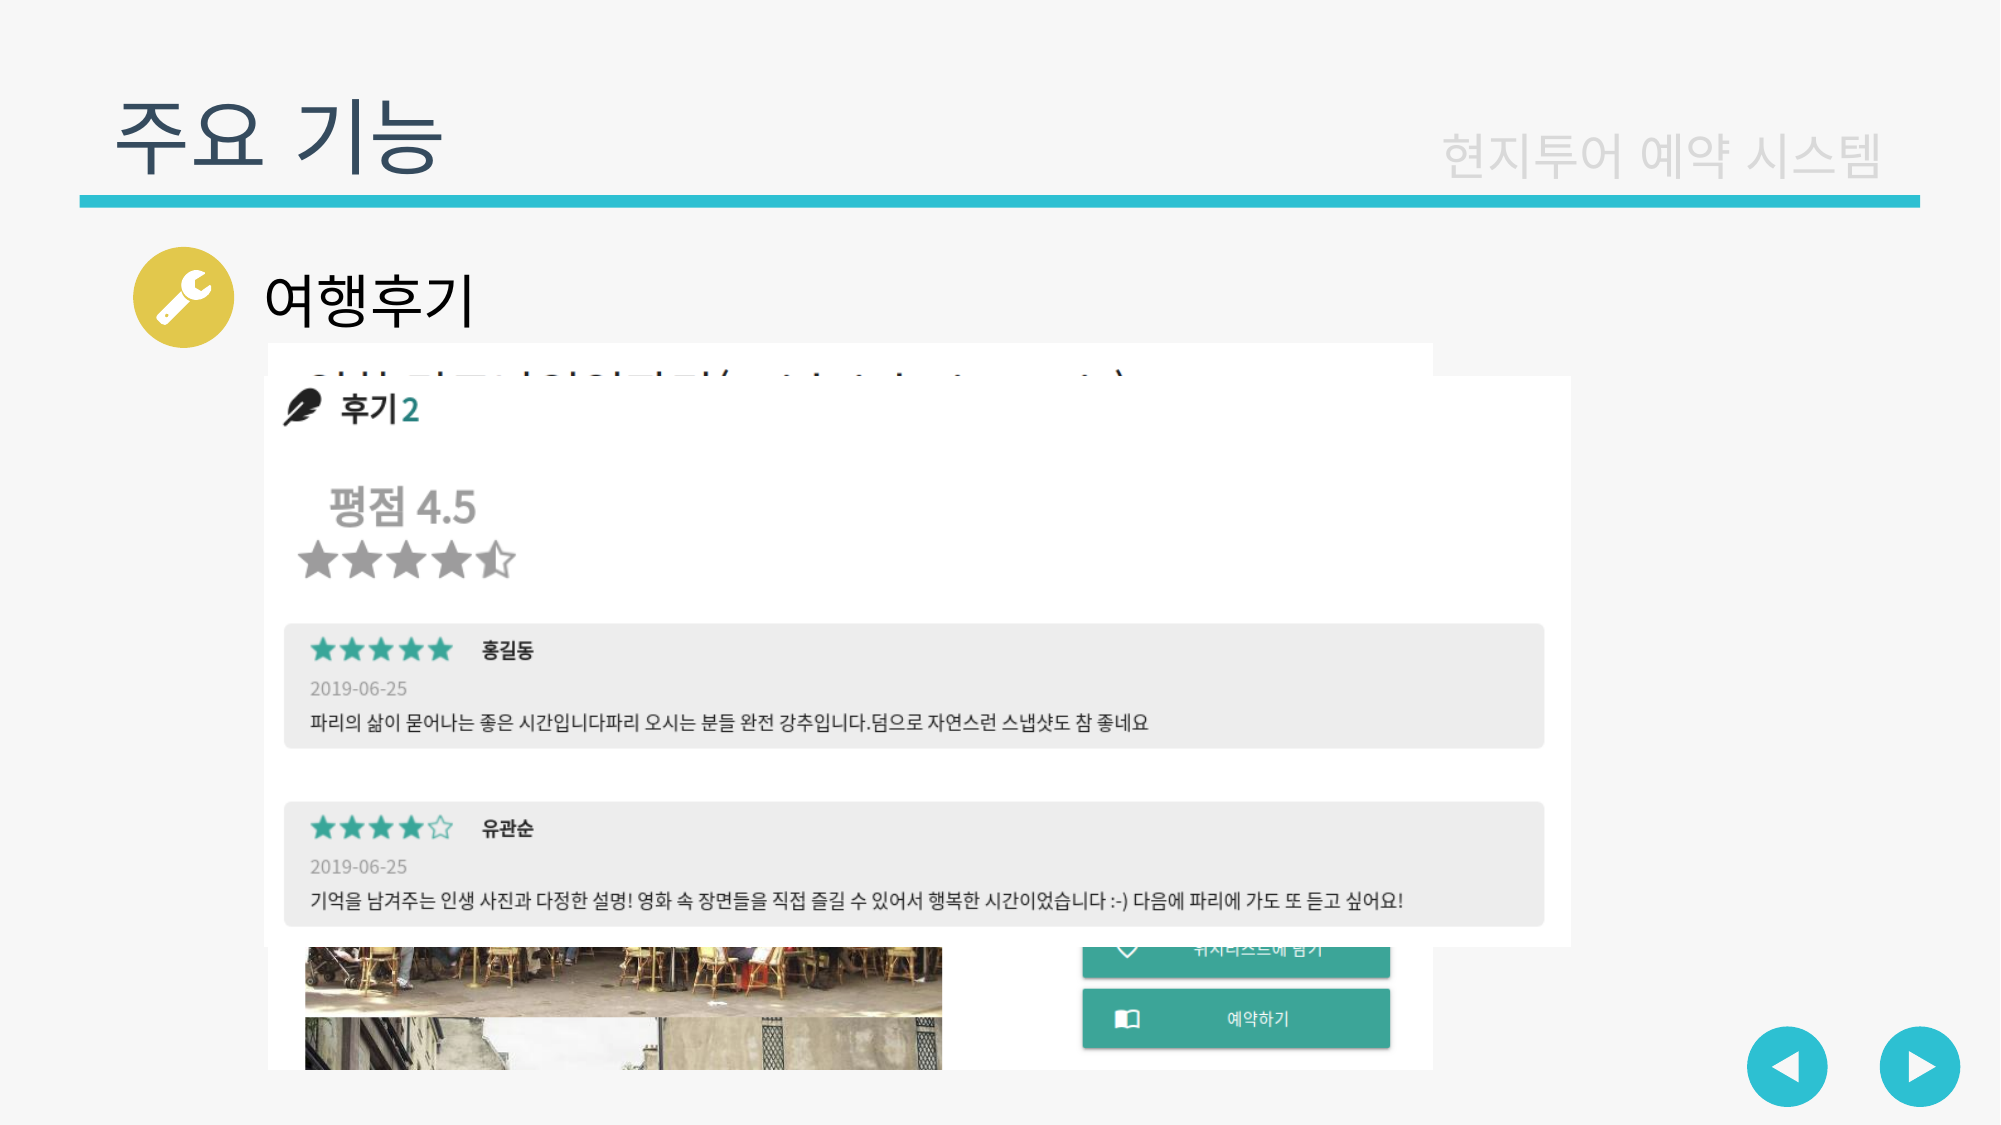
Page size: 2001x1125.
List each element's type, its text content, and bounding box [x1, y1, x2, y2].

text_box 현지투어 예약 시스템 [1427, 118, 1899, 194]
text_box 주요 기능 [99, 77, 459, 193]
picture [263, 343, 1571, 1070]
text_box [132, 246, 493, 349]
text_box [1879, 1026, 1961, 1108]
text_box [1746, 1026, 1828, 1108]
